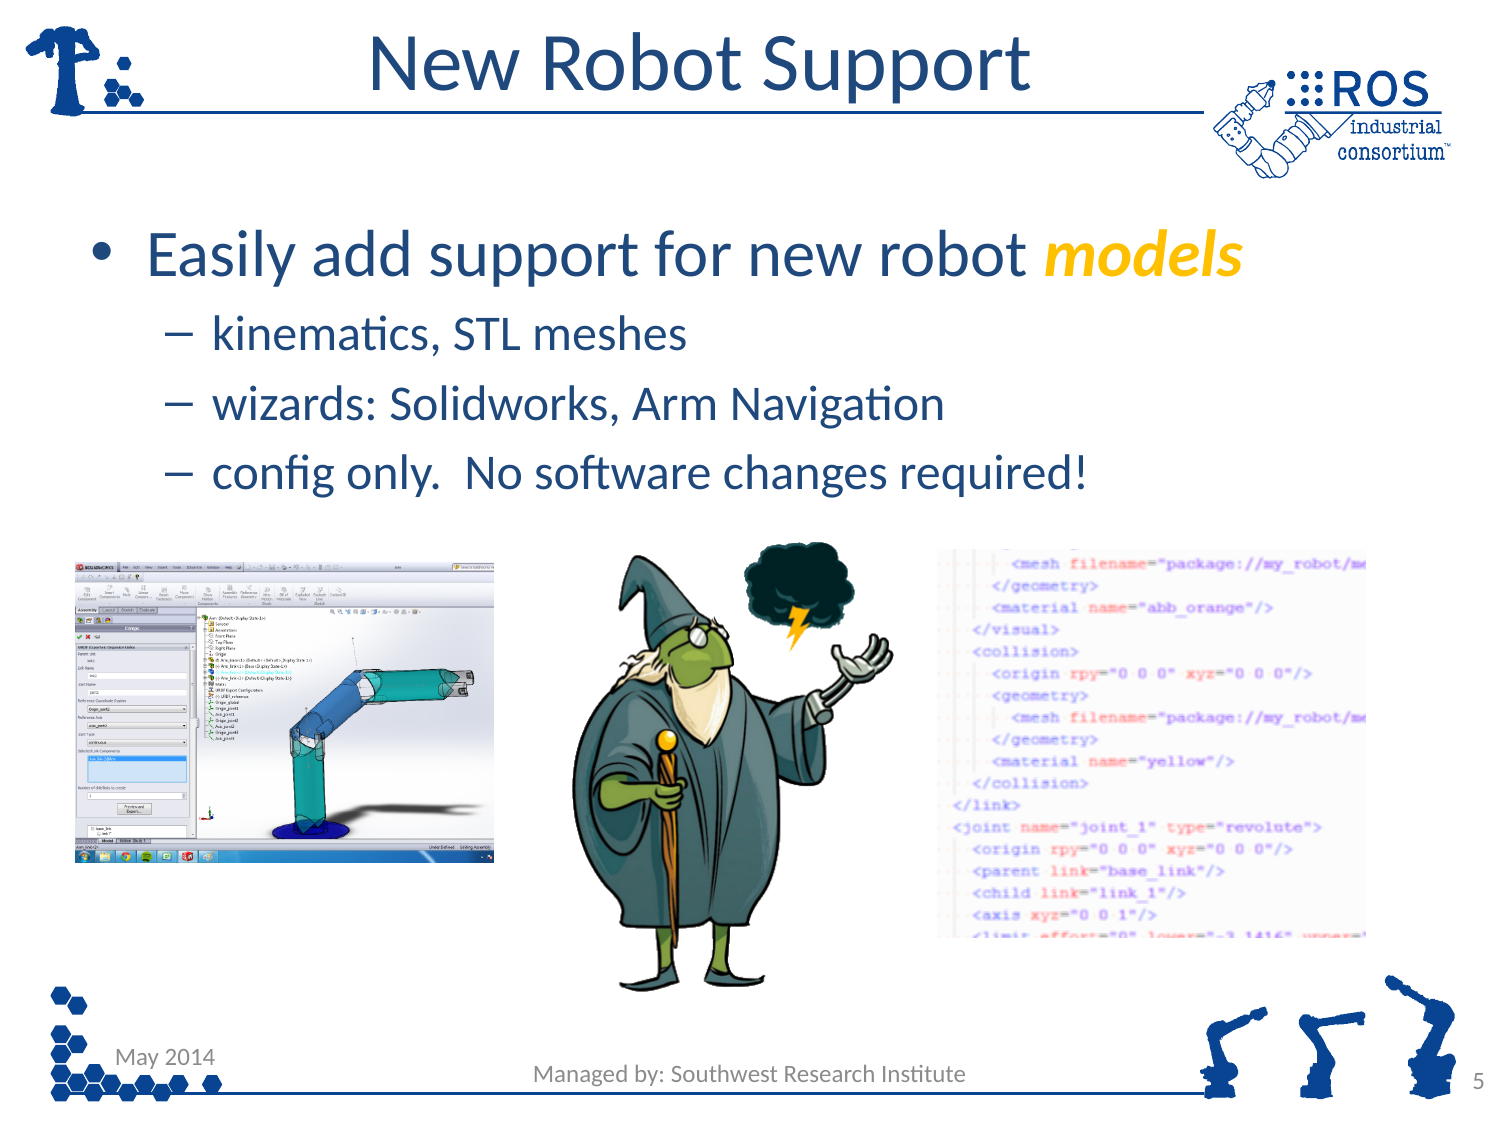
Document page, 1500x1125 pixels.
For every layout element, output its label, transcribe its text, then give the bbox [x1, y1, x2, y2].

slide_number 5 [1149, 1050, 1500, 1110]
picture [937, 549, 1366, 938]
picture [562, 524, 901, 1001]
list Easily add support for new robot models kinematics, STL meshes wizards: Solidworks, Arm Navigation config only. No software changes required! [75, 202, 1425, 945]
picture [74, 562, 494, 863]
footer Managed by: Southwest Research Institute [512, 1042, 988, 1103]
title New Robot Support [150, 0, 1250, 113]
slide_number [99, 1025, 388, 1085]
